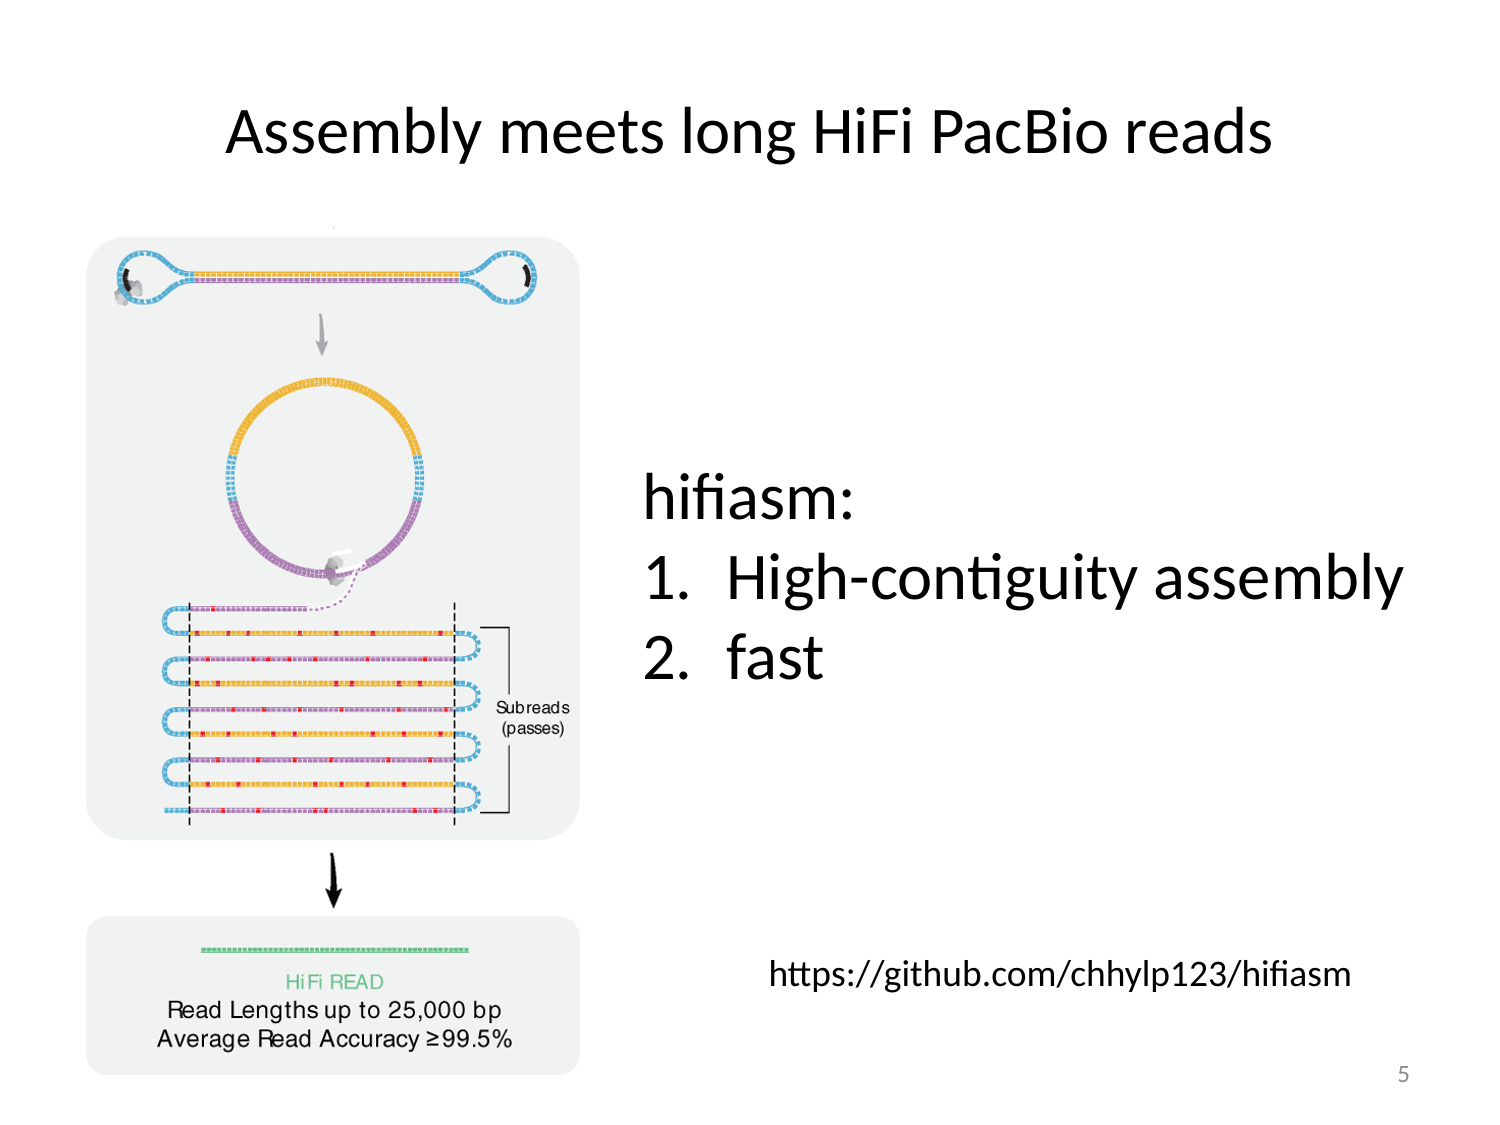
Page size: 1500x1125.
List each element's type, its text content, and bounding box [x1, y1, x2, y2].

picture [80, 227, 585, 1081]
title Assembly meets long HiFi PacBio reads [75, 45, 1425, 208]
slide_number 5 [1074, 1042, 1425, 1103]
text_box https://github.com/chhylp123/hifiasm [753, 941, 1368, 1002]
text_box hifiasm: High-contiguity assembly fast [627, 445, 1421, 701]
